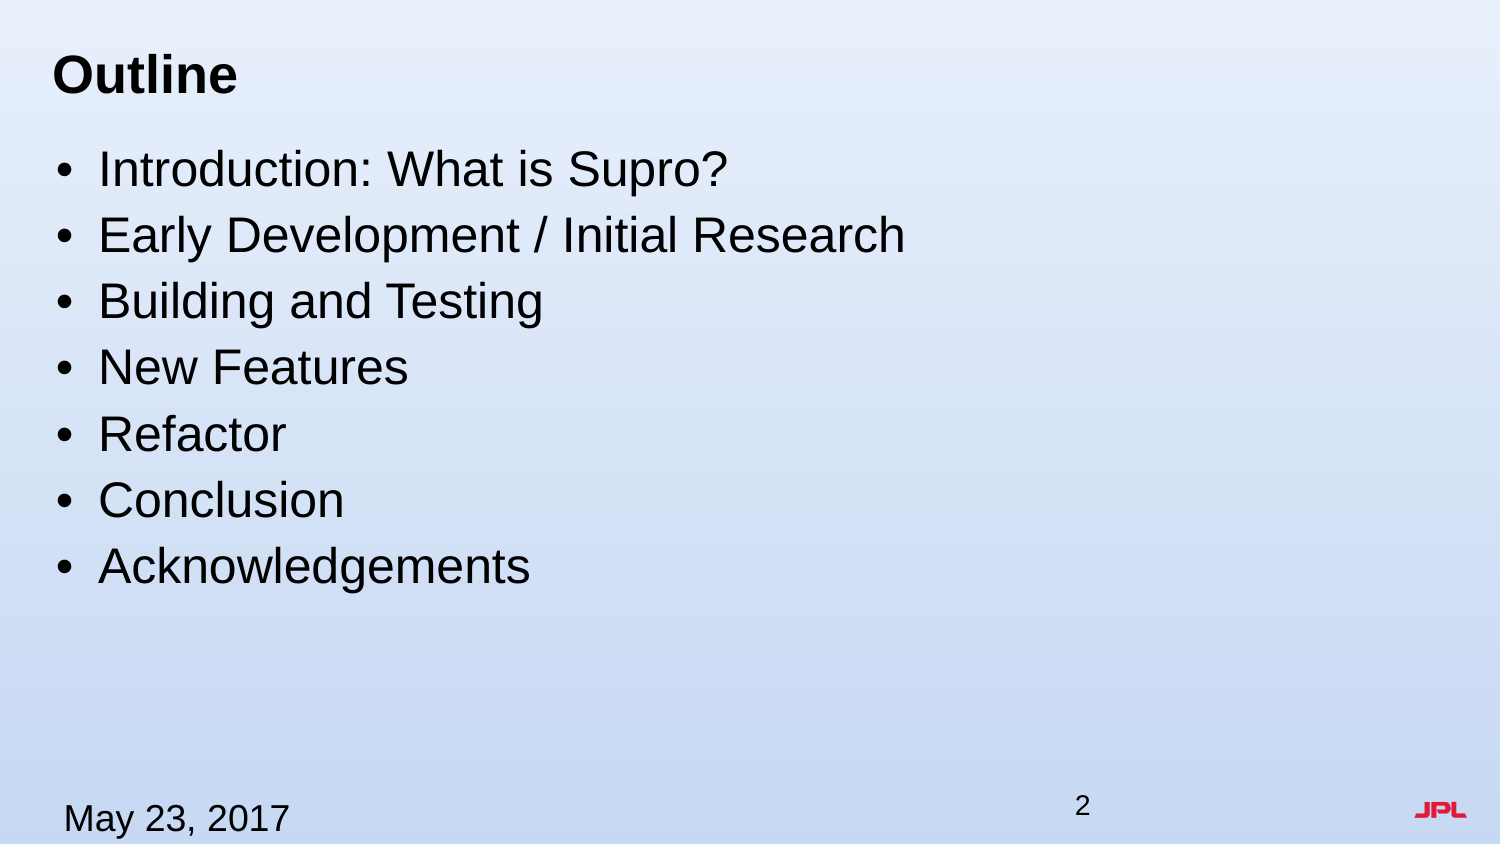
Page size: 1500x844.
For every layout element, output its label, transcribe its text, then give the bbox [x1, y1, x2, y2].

picture [1413, 798, 1469, 819]
list Introduction: What is Supro? Early Development / Initial Research Building and Testing New Features Refactor Conclusion Acknowledgements [55, 140, 1429, 775]
slide_number 2 [1074, 786, 1413, 833]
text_box May 23, 2017 [55, 786, 406, 844]
title Outline [52, 39, 1463, 118]
